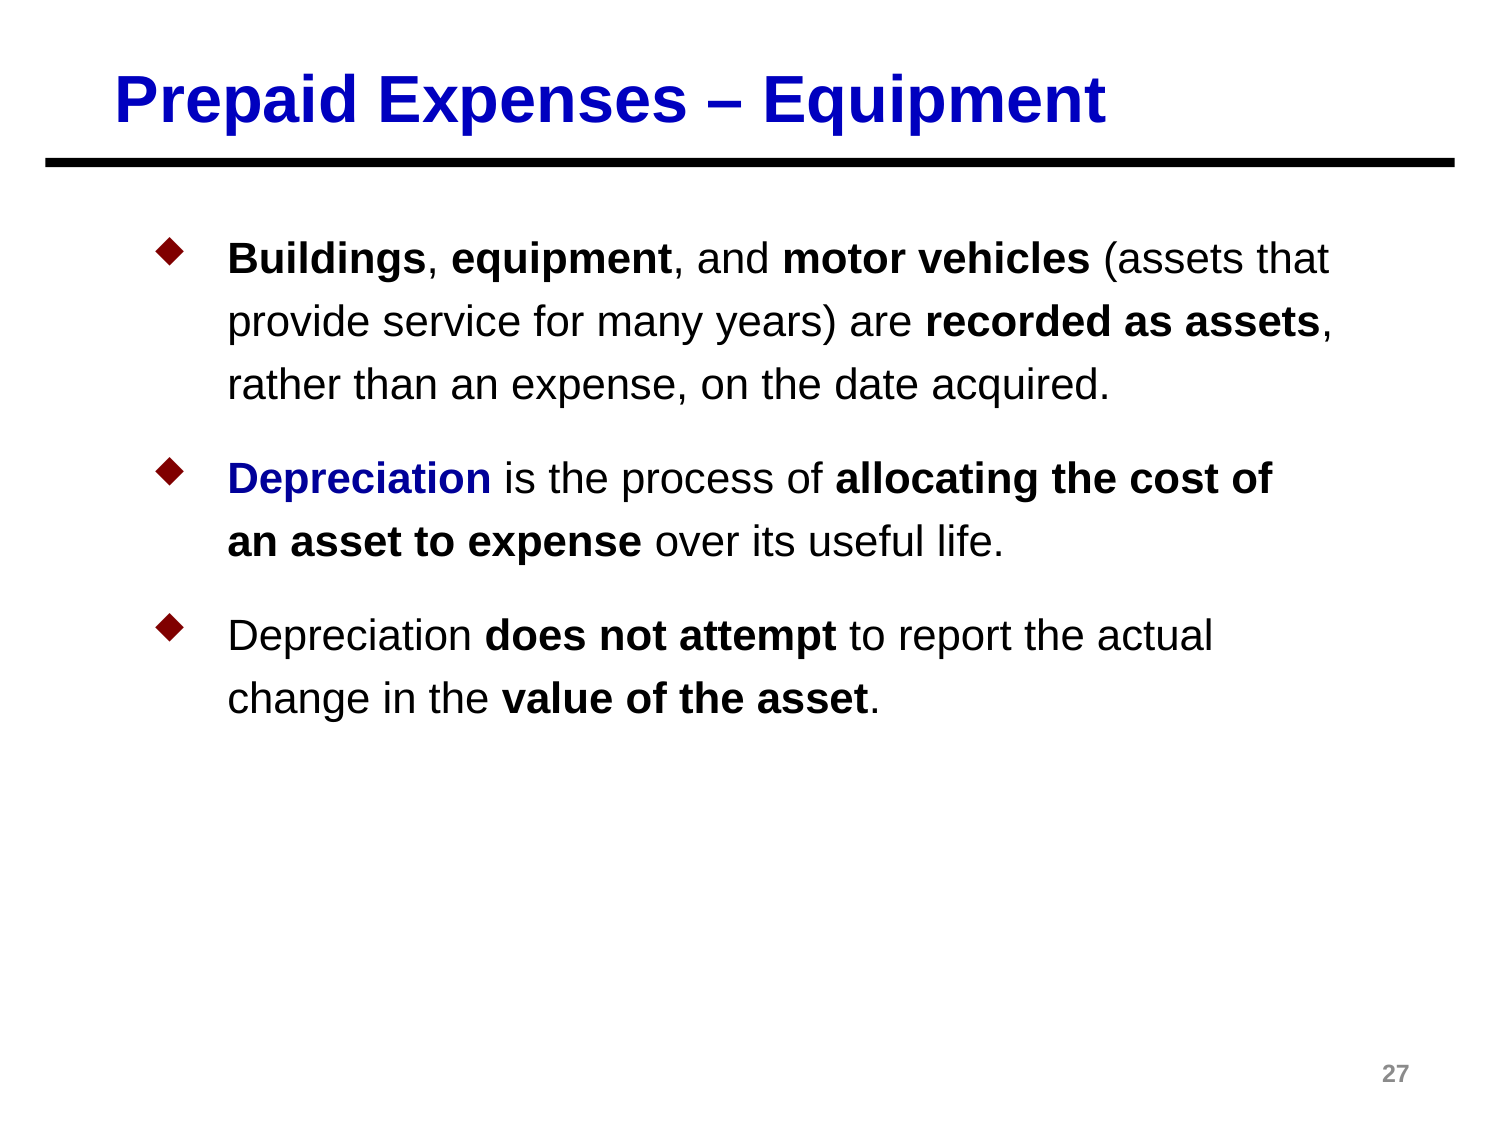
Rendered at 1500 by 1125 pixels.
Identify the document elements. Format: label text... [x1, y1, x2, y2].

text_box Prepaid Expenses – Equipment [99, 50, 1450, 142]
slide_number 27 [1074, 1042, 1425, 1103]
text_box Buildings, equipment, and motor vehicles (assets that provide service for many years) are recorded as assets, rather than an expense, on the date acquired. Depreciation is the process of allocating the cost of an asset to expense over its useful life. Depreciation does not attempt to report the actual change in the value of the asset. [99, 212, 1350, 730]
